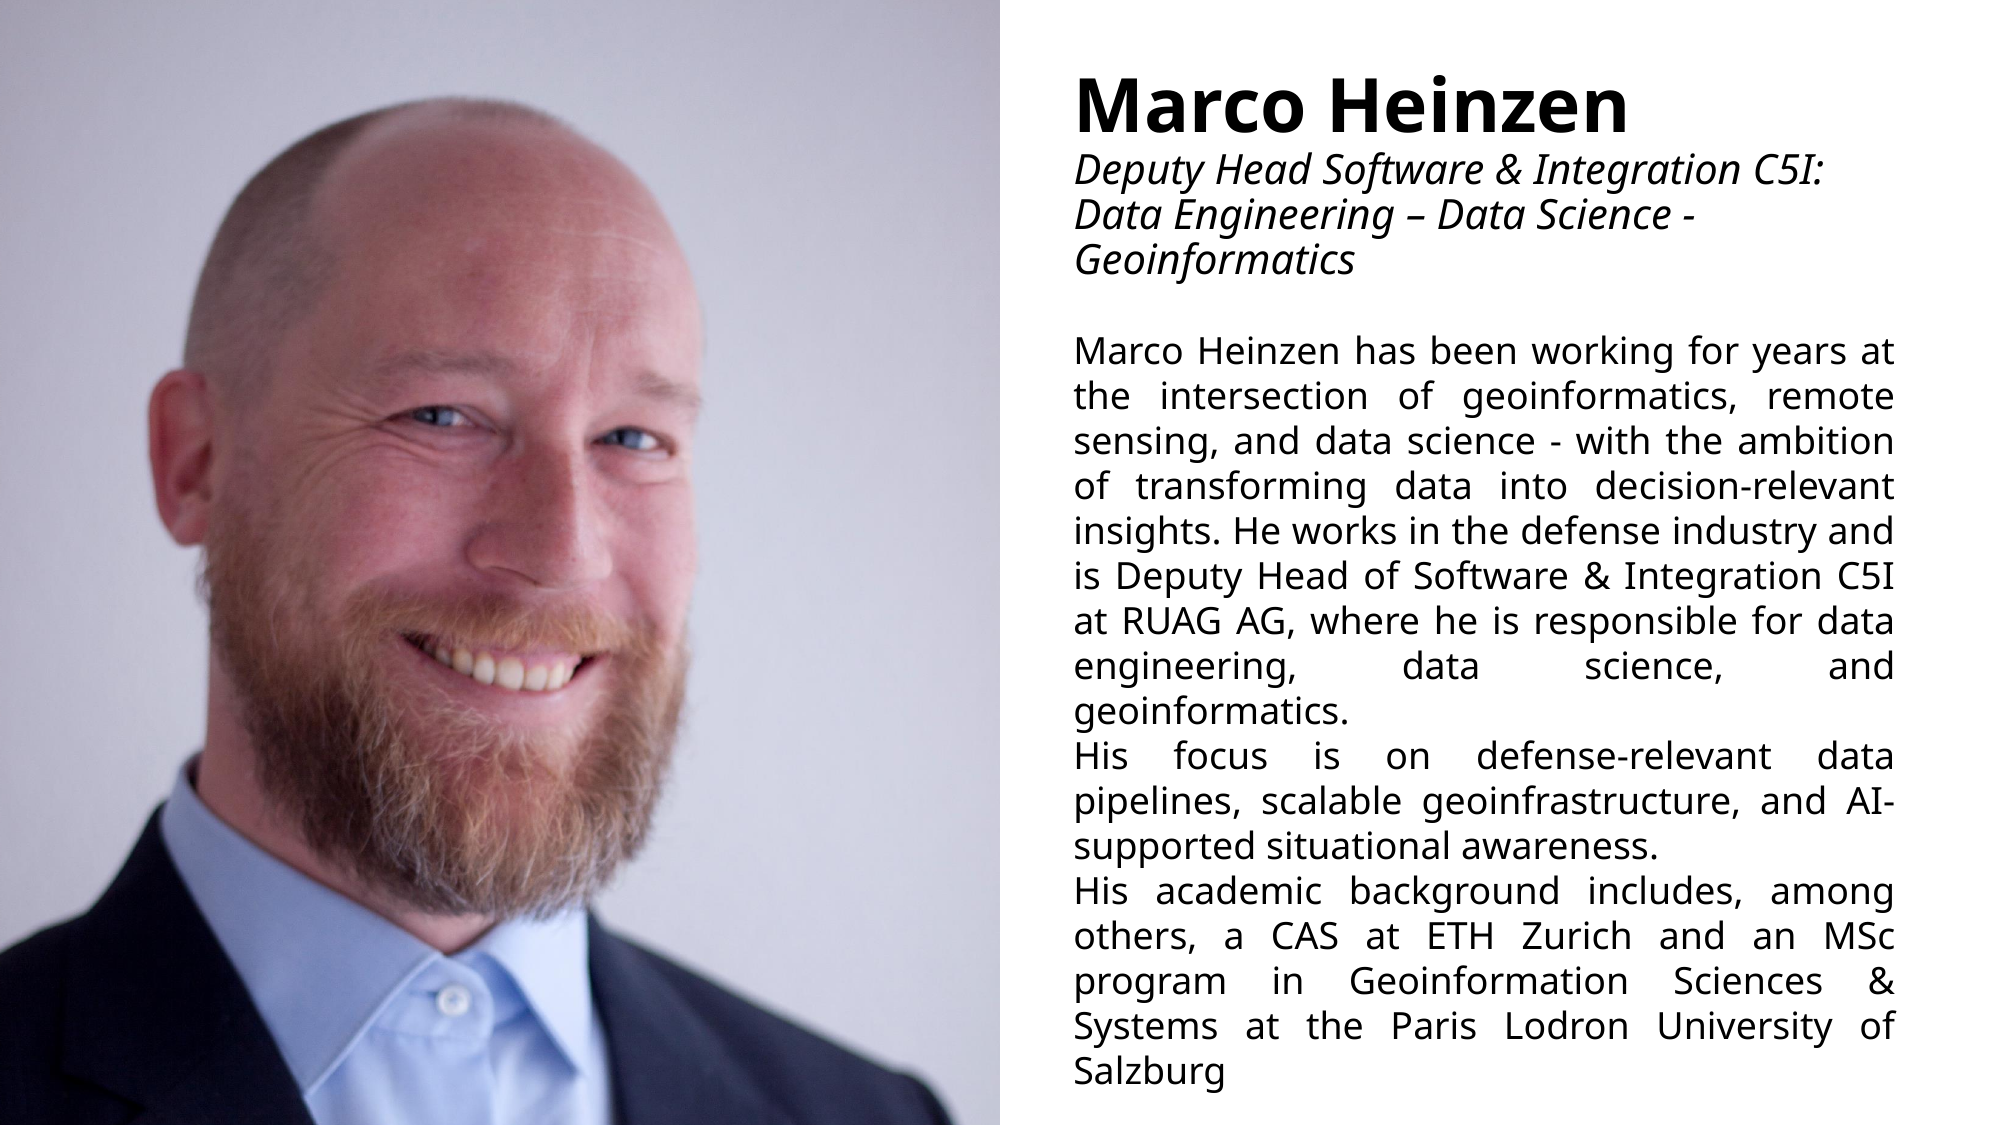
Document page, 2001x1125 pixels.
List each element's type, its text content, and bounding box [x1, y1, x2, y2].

text_box Marco Heinzen Deputy Head Software & Integration C5I: Data Engineering – Data Science - Geoinformatics [1058, 60, 1929, 1033]
picture [0, 0, 1001, 1125]
text_box Marco Heinzen has been working for years at the intersection of geoinformatics, remote sensing, and data science - with the ambition of transforming data into decision-relevant insights. He works in the defense industry and is Deputy Head of Software & Integration C5I at RUAG AG, where he is responsible for data engineering, data science, and geoinformatics. His focus is on defense-relevant data pipelines, scalable geoinfrastructure, and AI-supported situational awareness. His academic background includes, among others, a CAS at ETH Zurich and an MSc program in Geoinformation Sciences & Systems at the Paris Lodron University of Salzburg [1058, 319, 1911, 1100]
